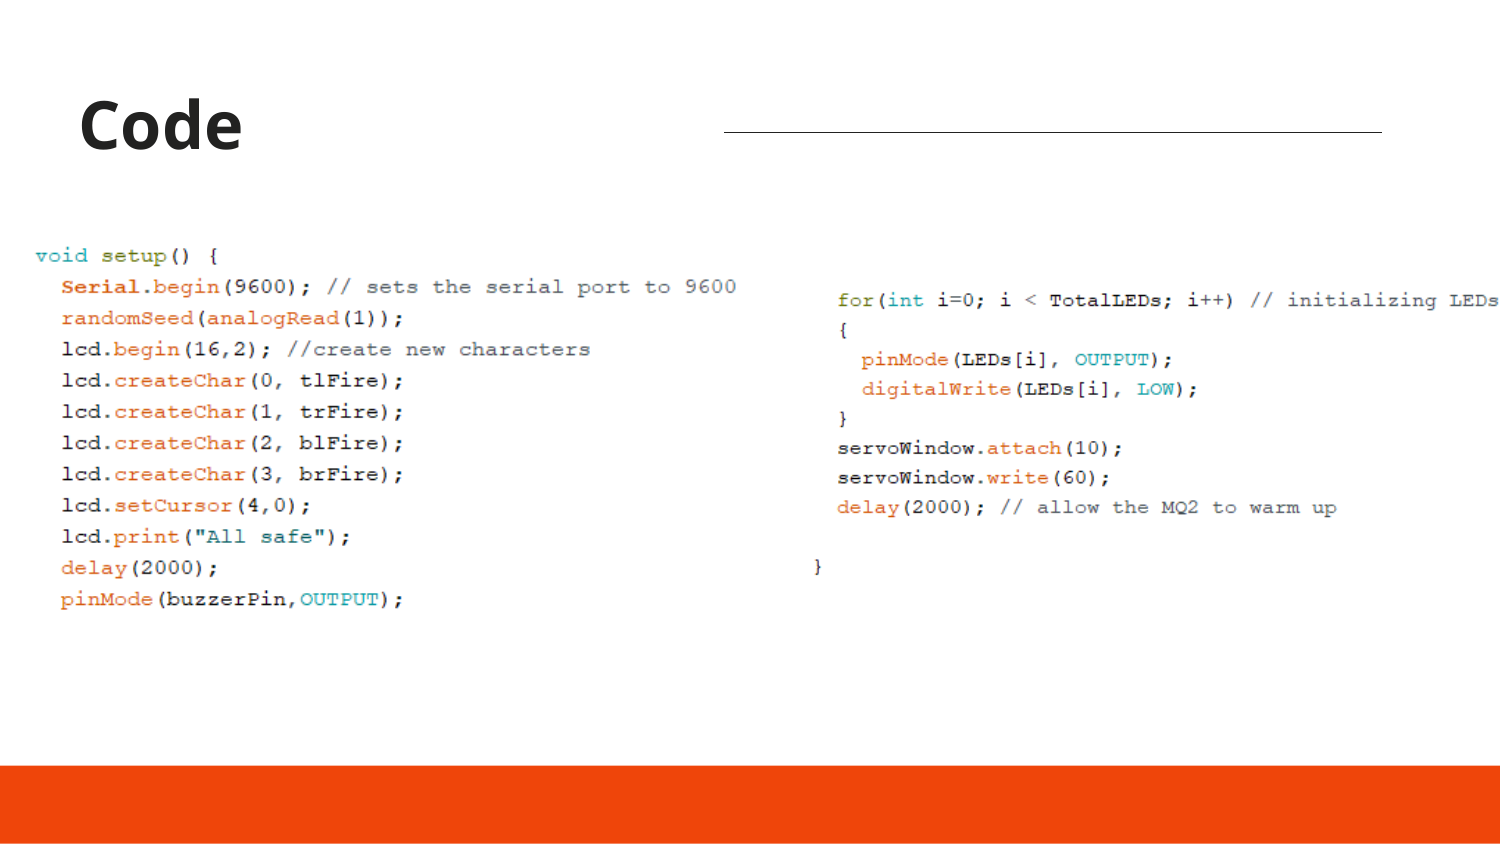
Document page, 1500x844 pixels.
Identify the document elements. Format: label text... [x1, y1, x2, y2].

picture [800, 288, 1500, 579]
title Code [63, 67, 1328, 162]
picture [23, 231, 751, 613]
